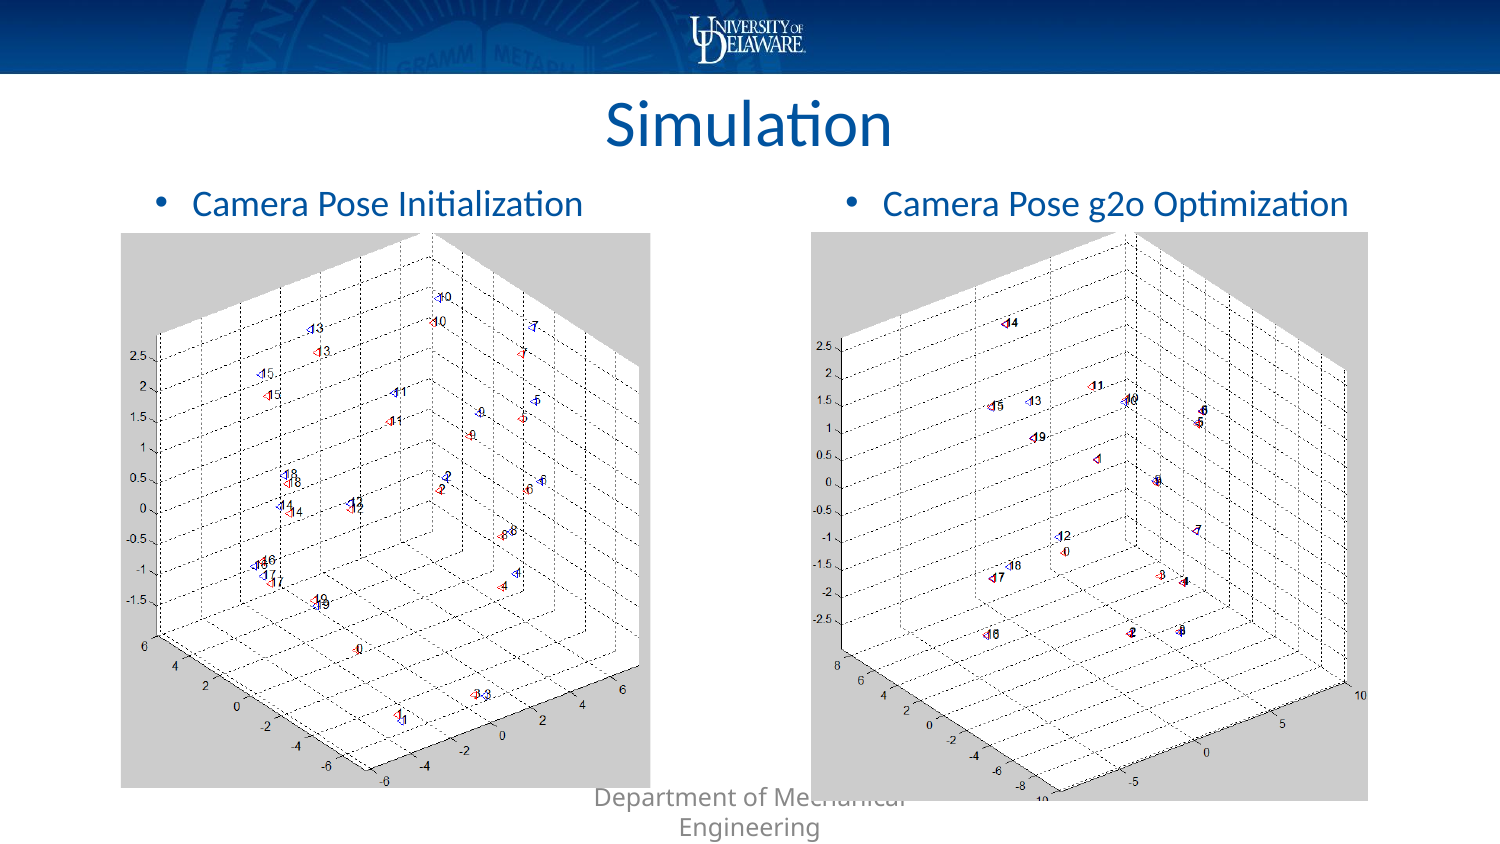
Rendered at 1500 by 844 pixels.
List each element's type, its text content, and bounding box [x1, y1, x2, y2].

list Camera Pose Initialization [120, 163, 651, 232]
picture [0, 0, 1500, 844]
text_box Camera Pose g2o Optimization [811, 163, 1386, 233]
title Simulation [75, 76, 1425, 163]
